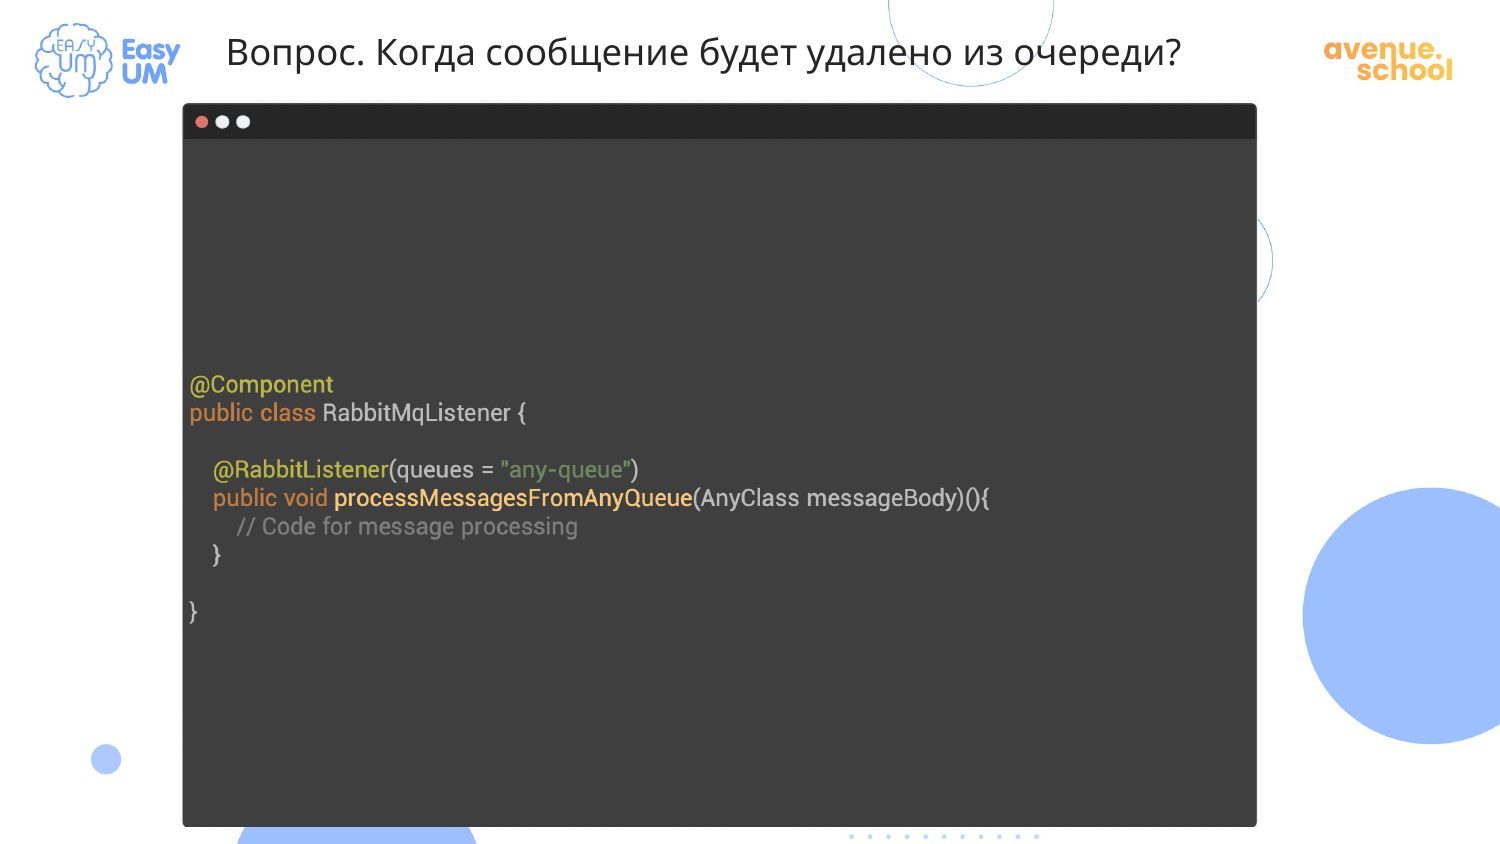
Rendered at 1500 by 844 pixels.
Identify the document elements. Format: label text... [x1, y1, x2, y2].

list Вопрос. Когда сообщение будет удалено из очереди? [210, 14, 1382, 123]
picture [0, 0, 1500, 844]
